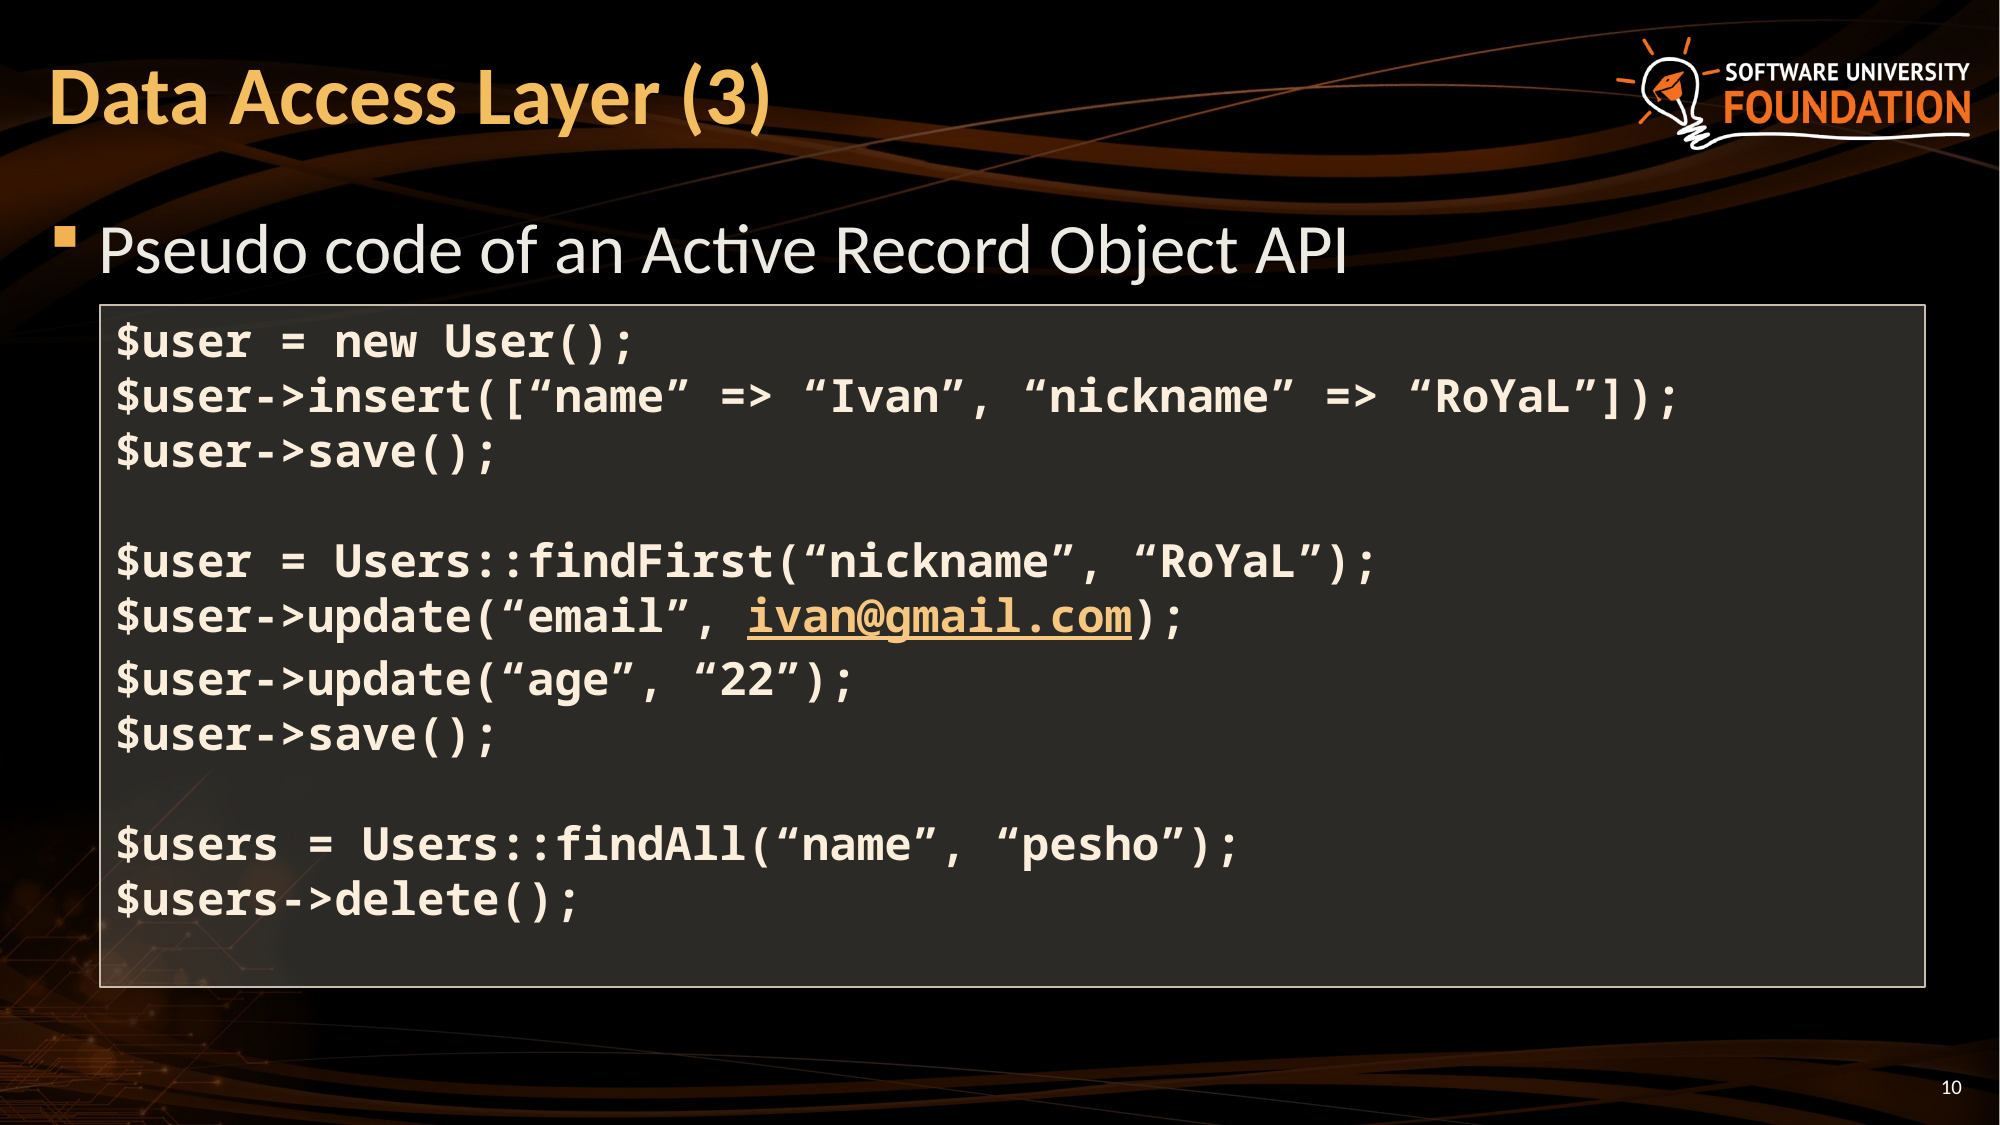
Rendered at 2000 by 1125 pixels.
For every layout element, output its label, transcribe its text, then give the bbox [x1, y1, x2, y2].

text_box $user = new User(); $user->insert([“name” => “Ivan”, “nickname” => “RoYaL”]); $user->save(); $user = Users::findFirst(“nickname”, “RoYaL”); $user->update(“email”, ivan@gmail.com); $user->update(“age”, “22”); $user->save(); $users = Users::findAll(“name”, “pesho”); $users->delete(); [99, 304, 1925, 987]
list Pseudo code of an Active Record Object API [31, 188, 1968, 1103]
picture [0, 0, 2000, 1125]
title Data Access Layer (3) [30, 6, 1602, 189]
